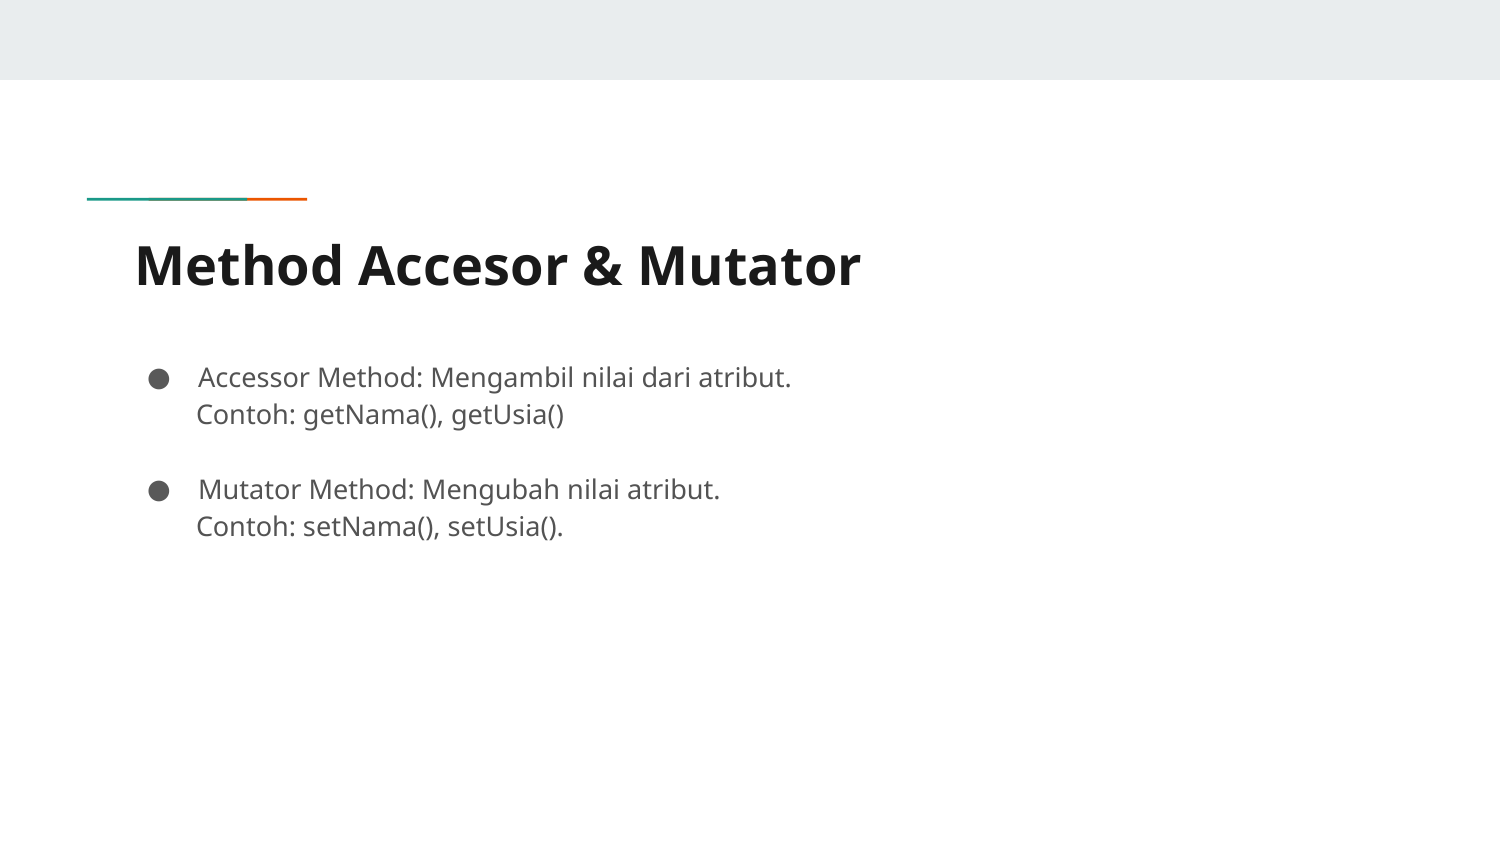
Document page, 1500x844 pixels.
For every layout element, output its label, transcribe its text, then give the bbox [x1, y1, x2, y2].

list Accessor Method: Mengambil nilai dari atribut. Contoh: getNama(), getUsia() Mutator Method: Mengubah nilai atribut. Contoh: setNama(), setUsia(). [108, 340, 1404, 712]
title Method Accesor & Mutator [119, 216, 1381, 305]
